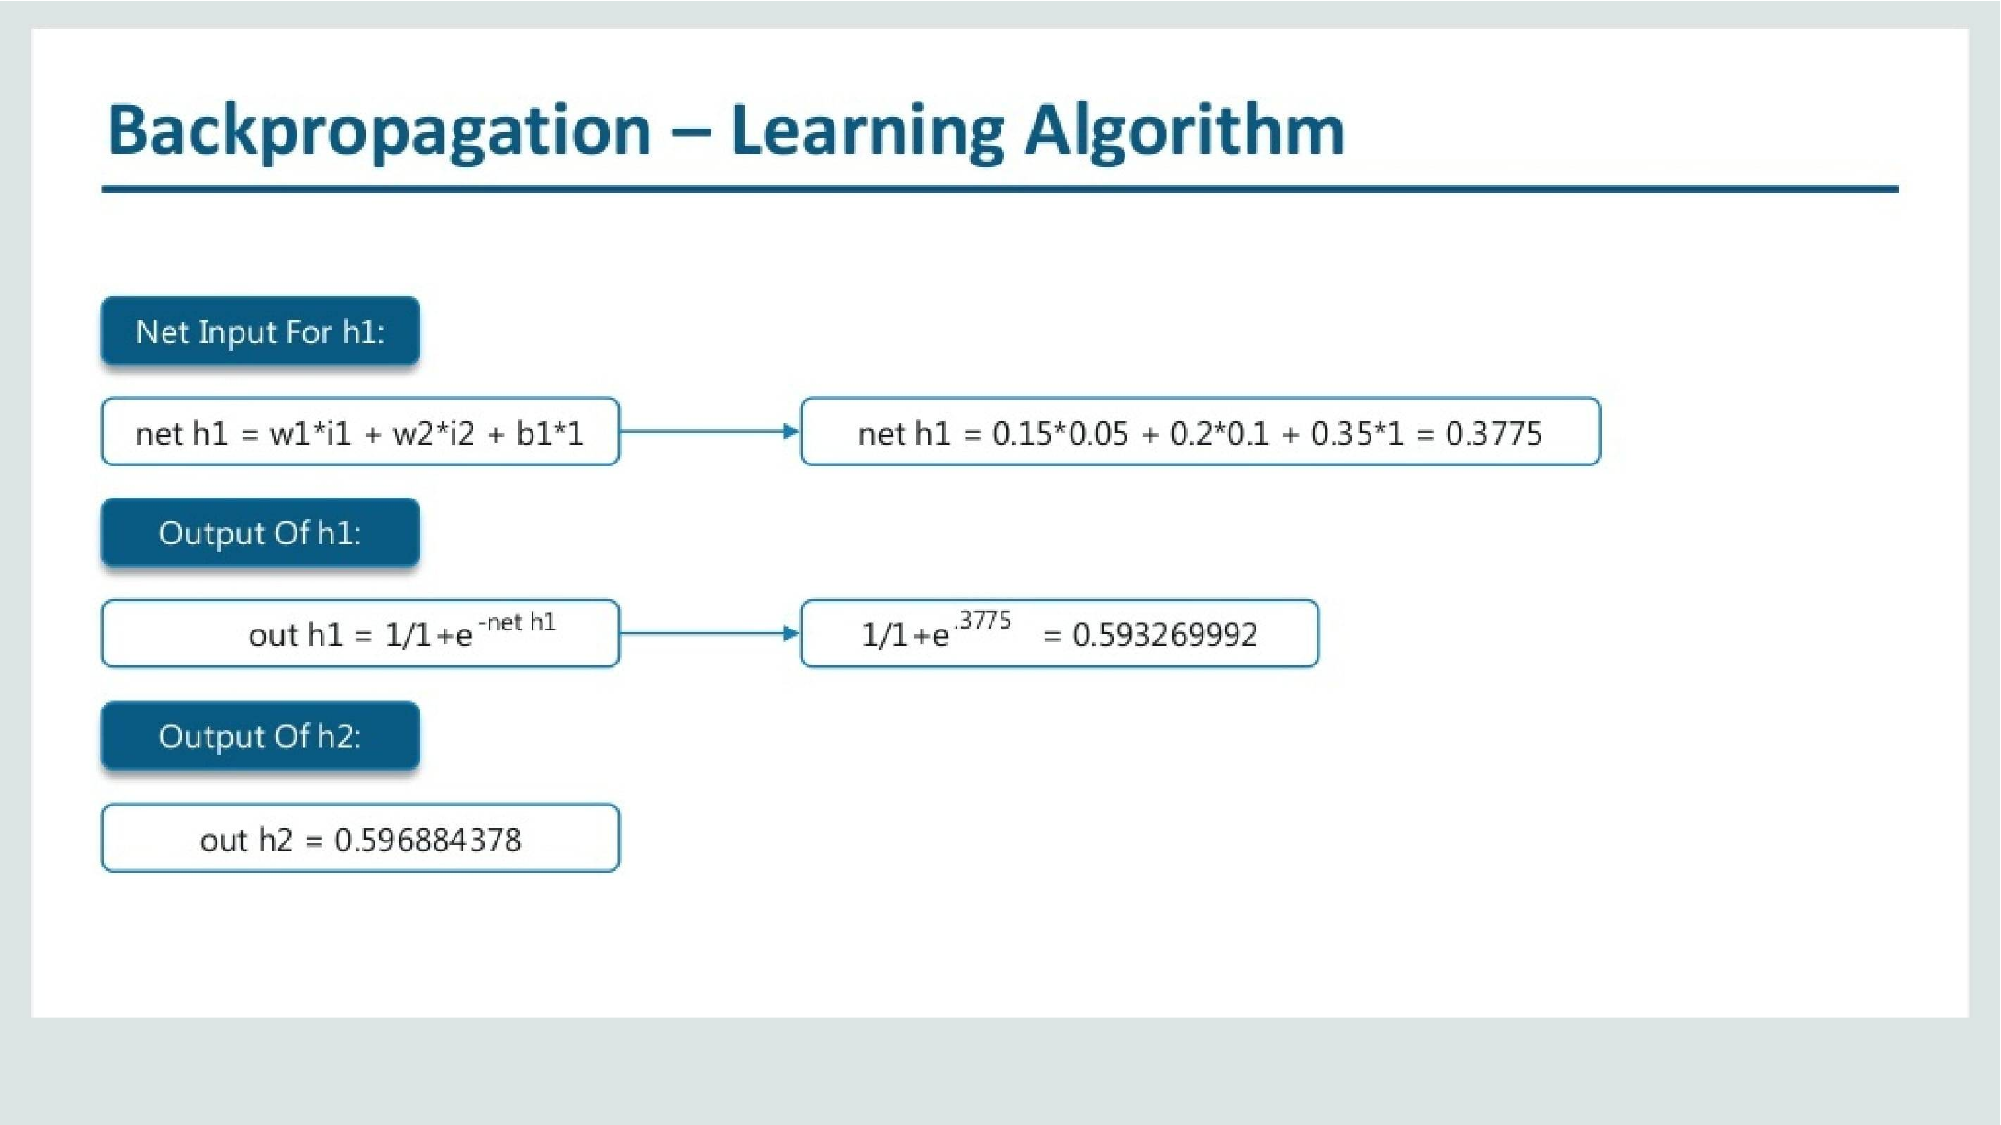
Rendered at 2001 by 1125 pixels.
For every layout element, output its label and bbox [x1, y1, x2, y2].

text_box [0, 1018, 2000, 1125]
picture [0, 1, 2000, 1018]
